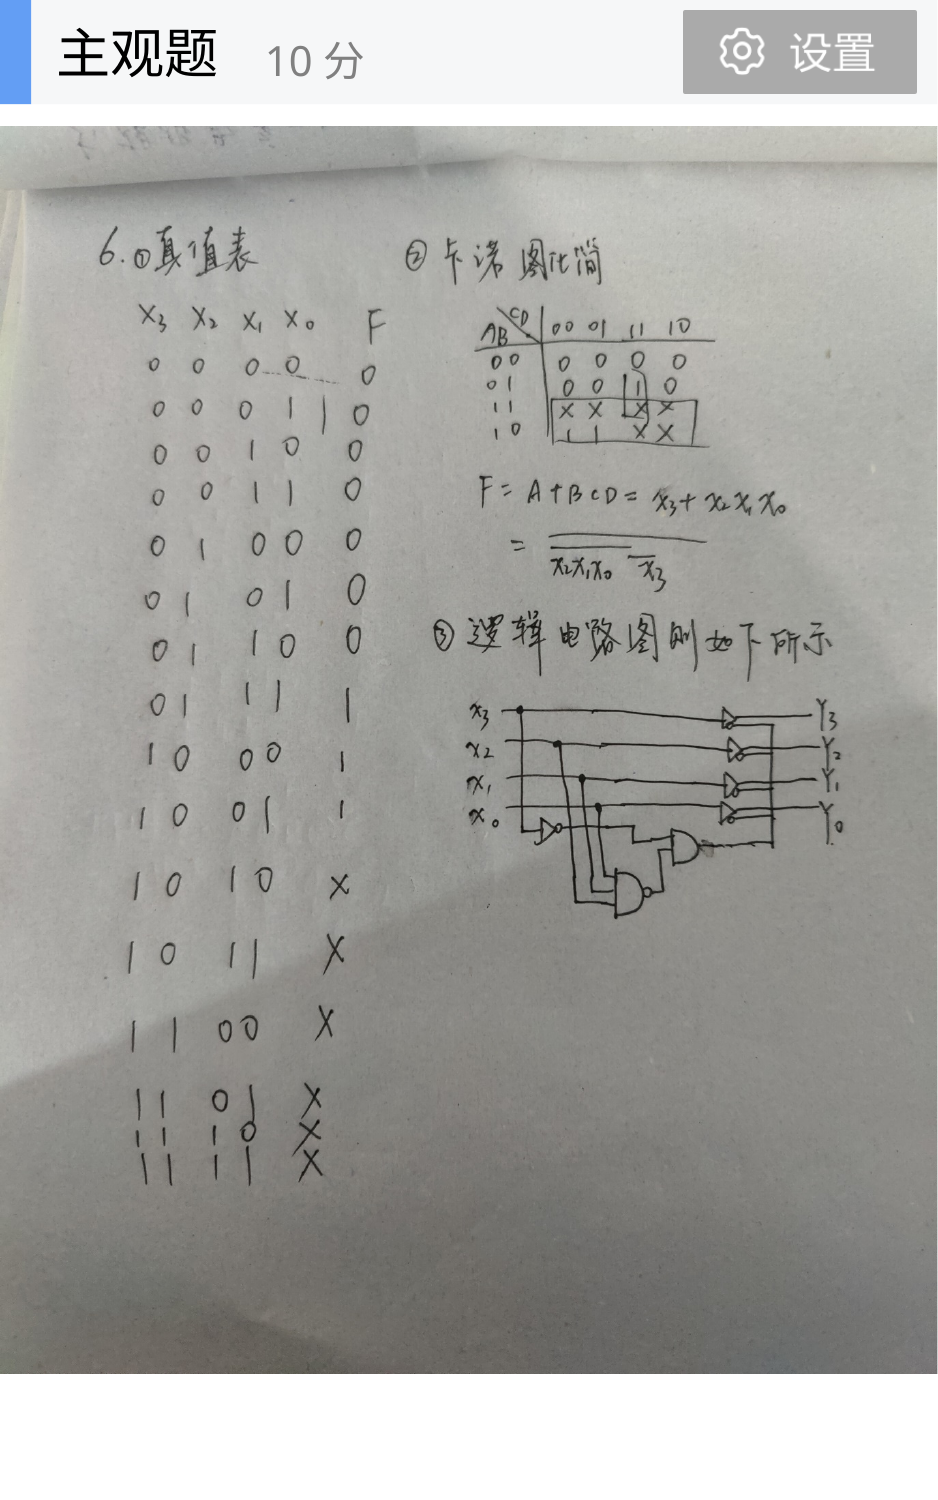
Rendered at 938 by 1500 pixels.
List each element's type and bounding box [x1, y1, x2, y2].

picture [0, 126, 938, 1374]
picture [683, 10, 917, 94]
text_box [0, 0, 938, 105]
